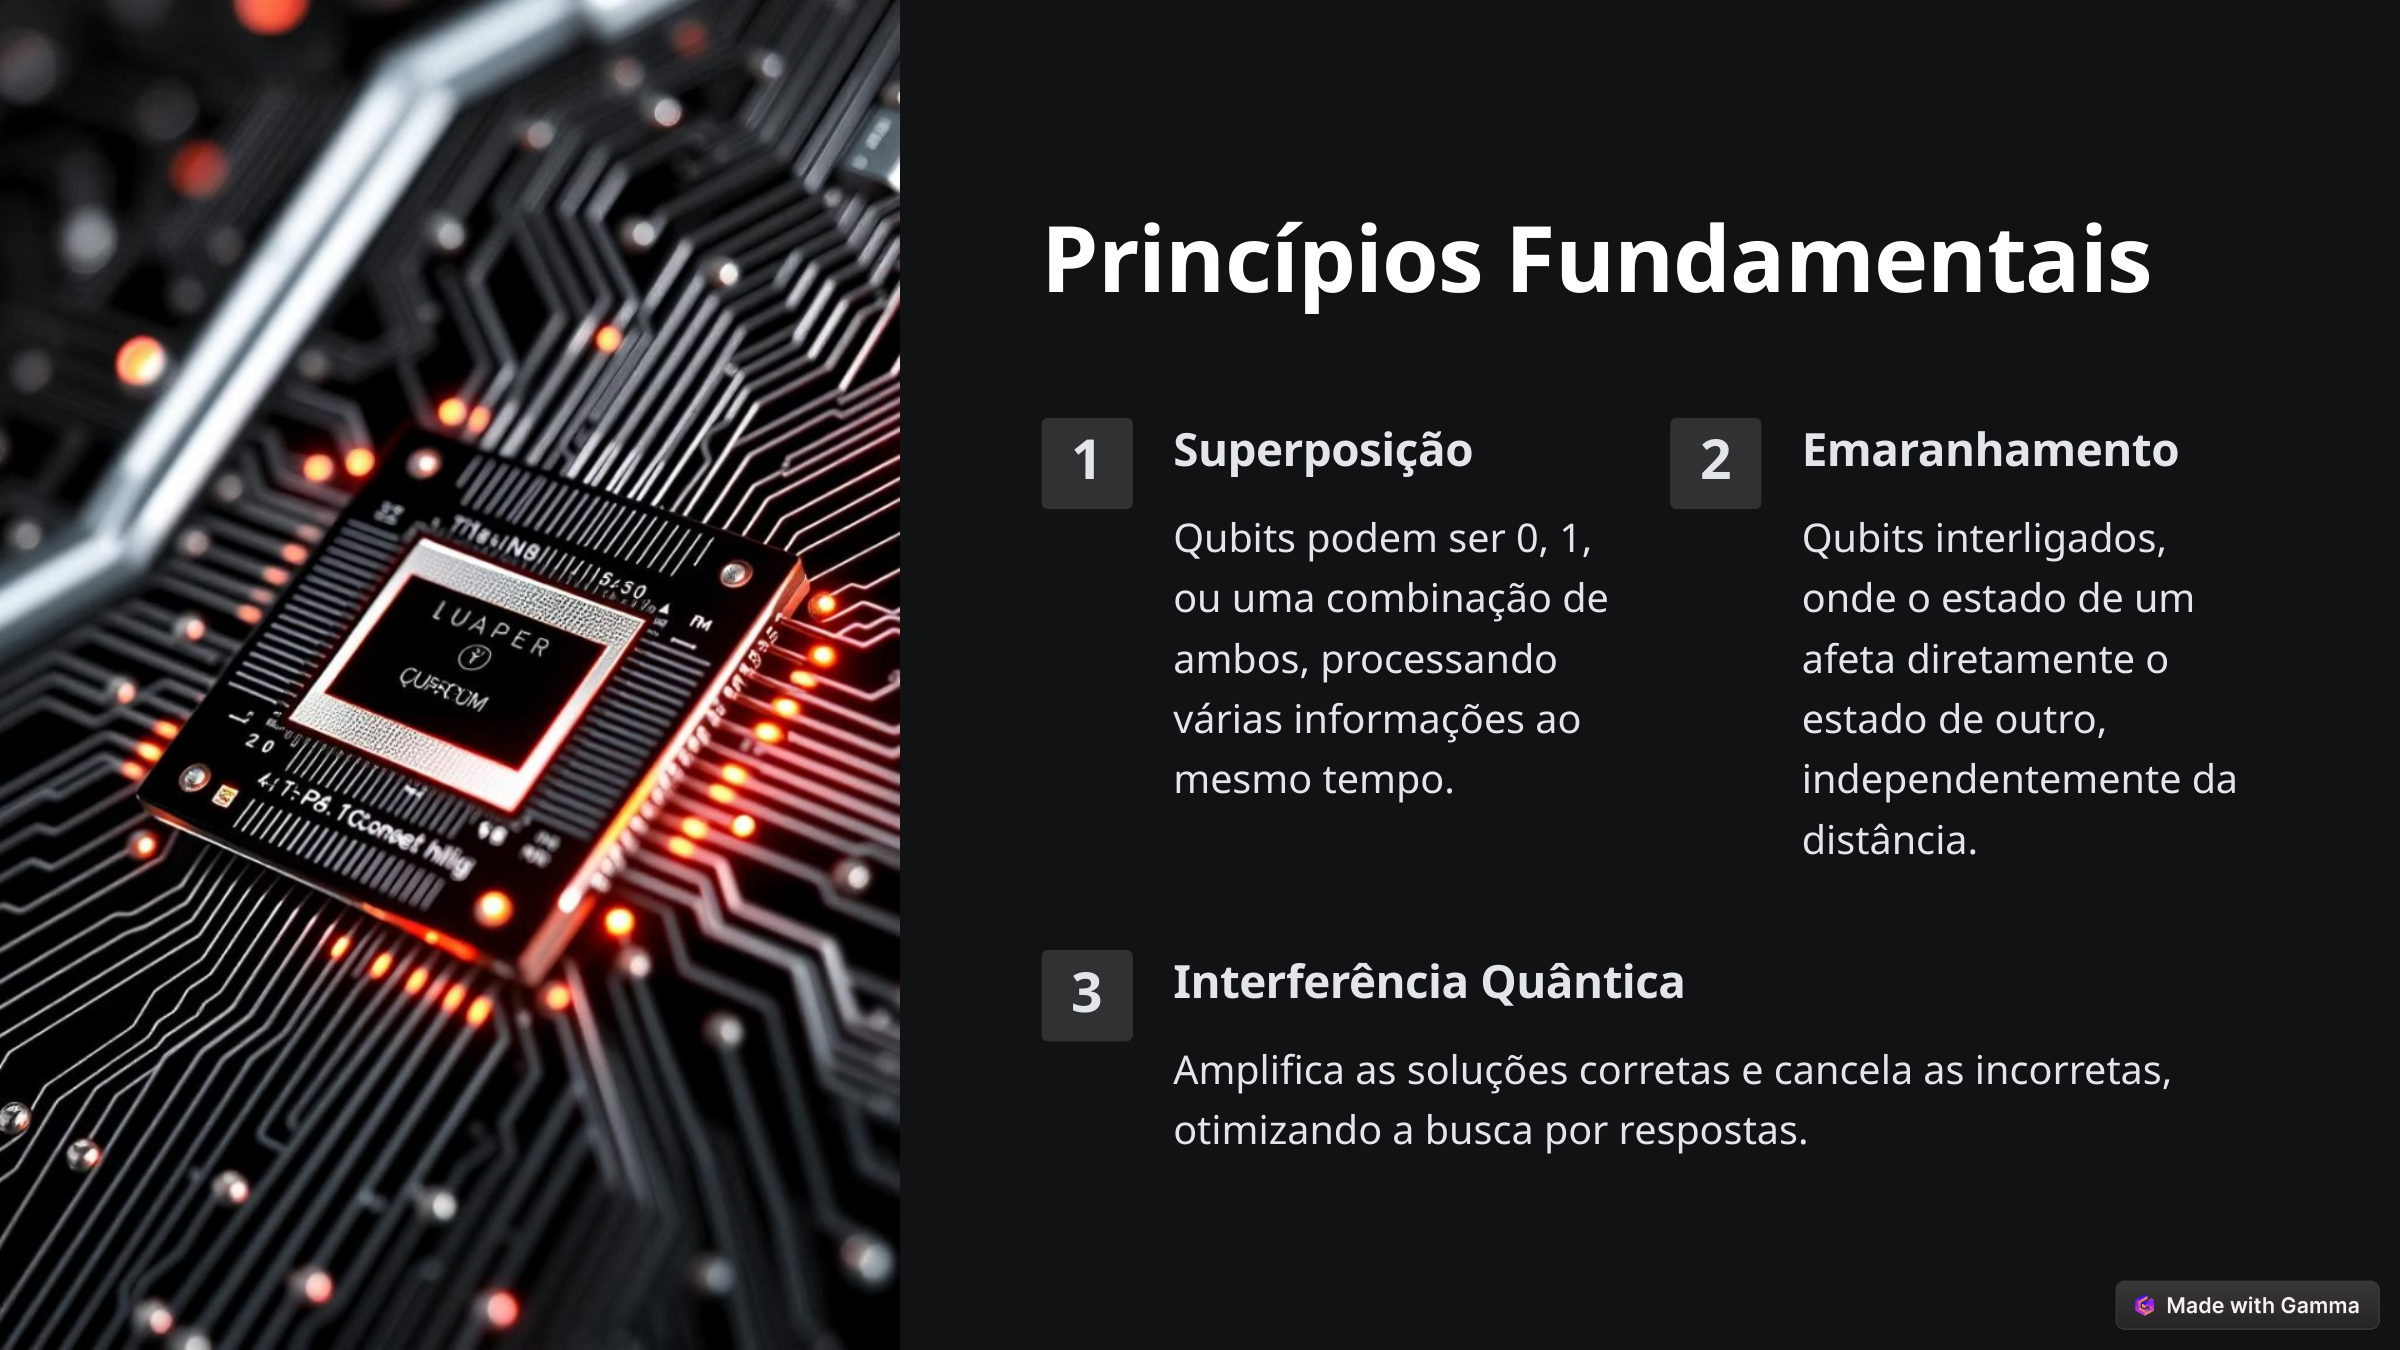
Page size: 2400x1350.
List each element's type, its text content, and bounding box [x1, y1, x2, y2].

picture [0, 0, 900, 1350]
text_box Emaranhamento [1801, 417, 2259, 476]
text_box Interferência Quântica [1173, 950, 1708, 1008]
text_box Superposição [1173, 417, 1630, 476]
picture [2106, 1271, 2389, 1339]
text_box [1041, 417, 1133, 510]
text_box [1041, 950, 1133, 1042]
text_box Qubits interligados, onde o estado de um afeta diretamente o estado de outro, independentemente da distância. [1801, 499, 2259, 864]
text_box Princípios Fundamentais [1041, 196, 2222, 312]
text_box 1 [1076, 435, 1098, 492]
text_box 3 [1071, 968, 1104, 1024]
text_box Amplifica as soluções corretas e cancela as incorretas, otimizando a busca por respostas. [1173, 1031, 2259, 1154]
text_box 2 [1699, 435, 1732, 492]
text_box [1670, 417, 1762, 510]
text_box Qubits podem ser 0, 1, ou uma combinação de ambos, processando várias informações ao mesmo tempo. [1173, 499, 1630, 804]
